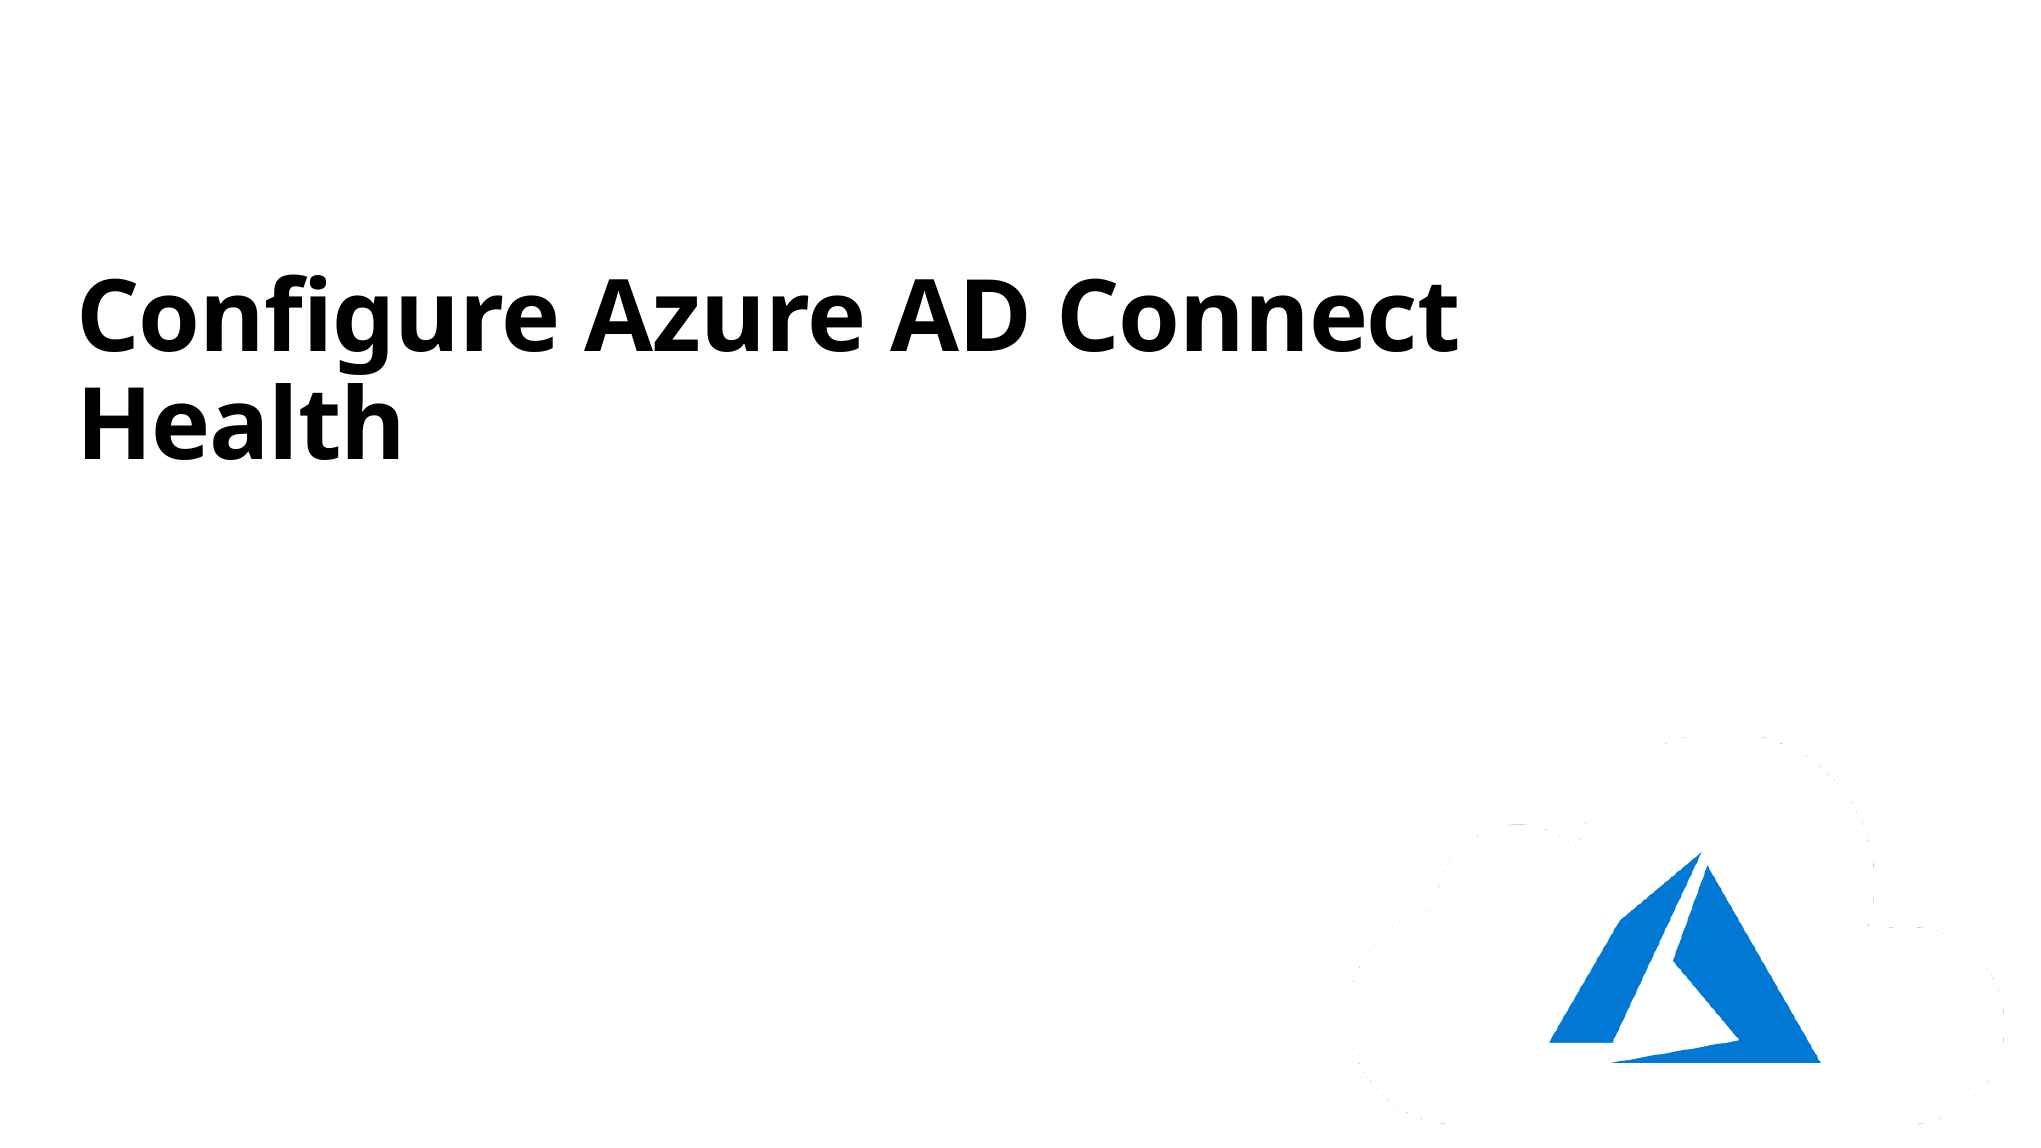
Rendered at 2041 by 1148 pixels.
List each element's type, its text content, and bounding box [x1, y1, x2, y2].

title Configure Azure AD Connect Health [76, 157, 1583, 753]
picture [1347, 732, 2004, 1124]
